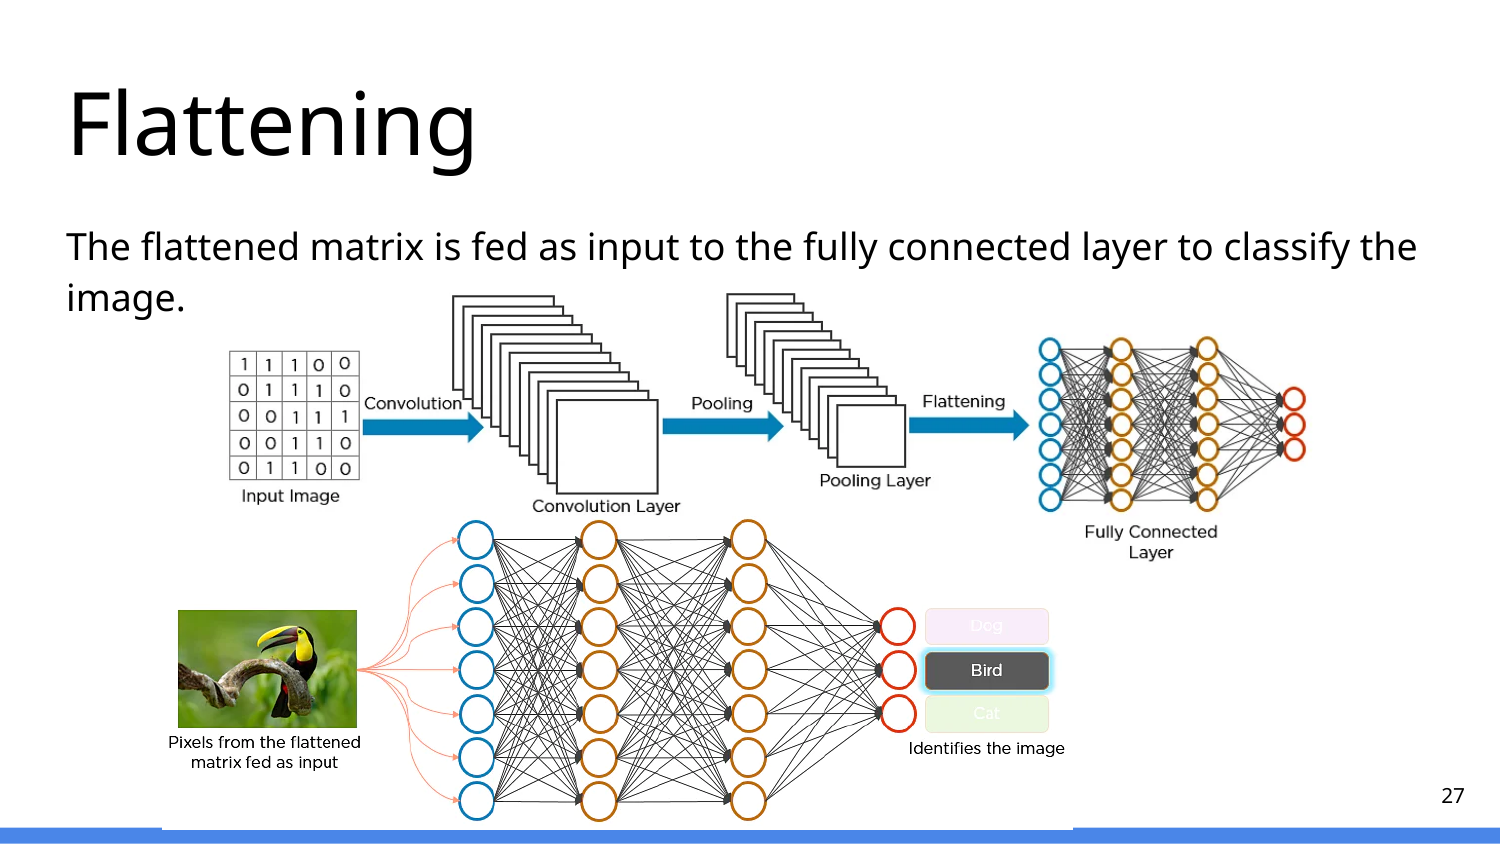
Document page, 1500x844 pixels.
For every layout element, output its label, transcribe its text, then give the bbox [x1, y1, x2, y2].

title Flattening [51, 51, 1449, 189]
list The flattened matrix is fed as input to the fully connected layer to classify the image. [51, 200, 1449, 752]
slide_number ‹#› [1389, 764, 1480, 830]
picture [162, 285, 1315, 830]
